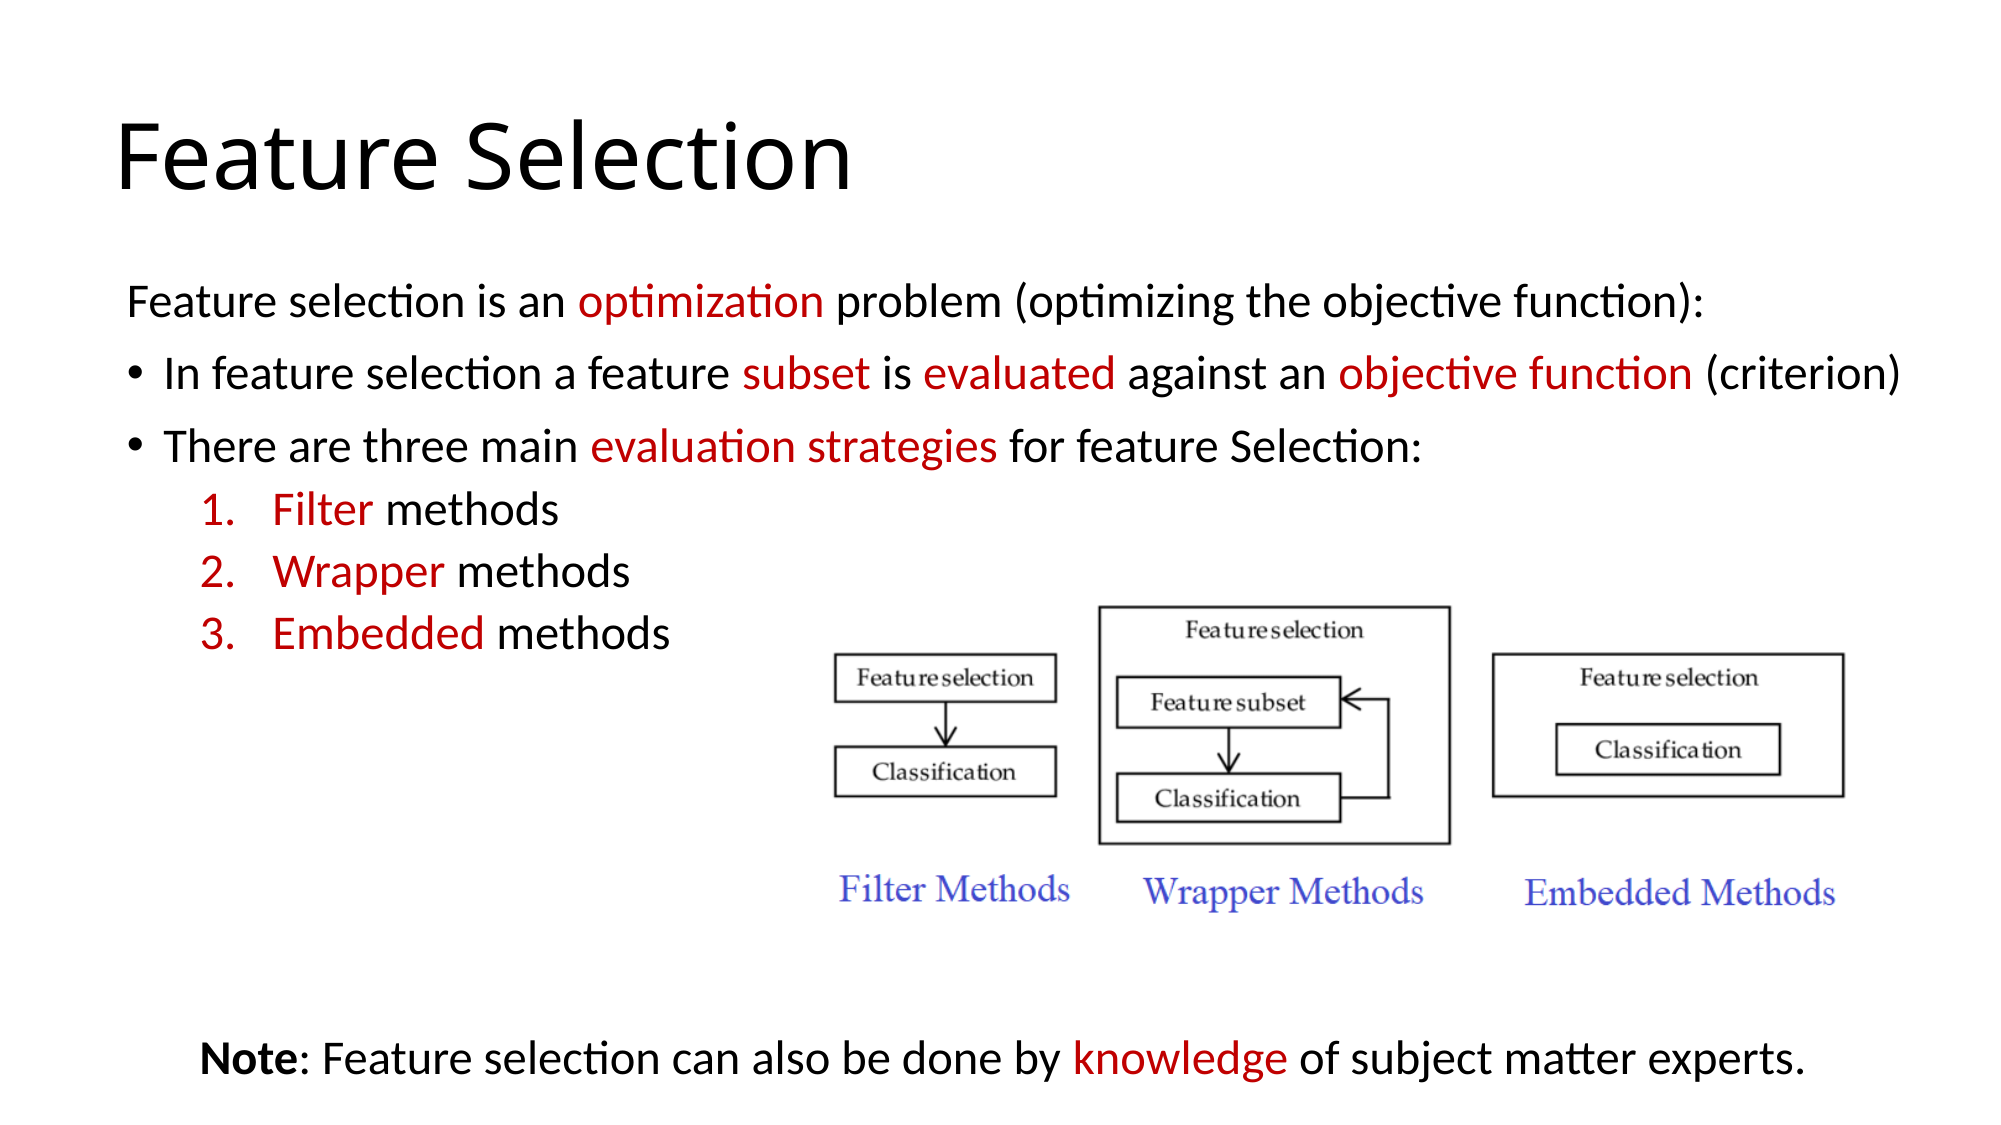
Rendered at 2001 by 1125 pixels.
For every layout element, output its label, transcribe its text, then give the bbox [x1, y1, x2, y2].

text_box Feature selection is an optimization problem (optimizing the objective function): In feature selection a feature subset is evaluated against an objective function (criterion) There are three main evaluation strategies for feature Selection: Filter methods Wrapper methods Embedded methods Note: Feature selection can also be done by knowledge of subject matter experts. [111, 268, 2000, 1095]
title Feature Selection [98, 50, 1824, 269]
picture [812, 604, 1863, 935]
